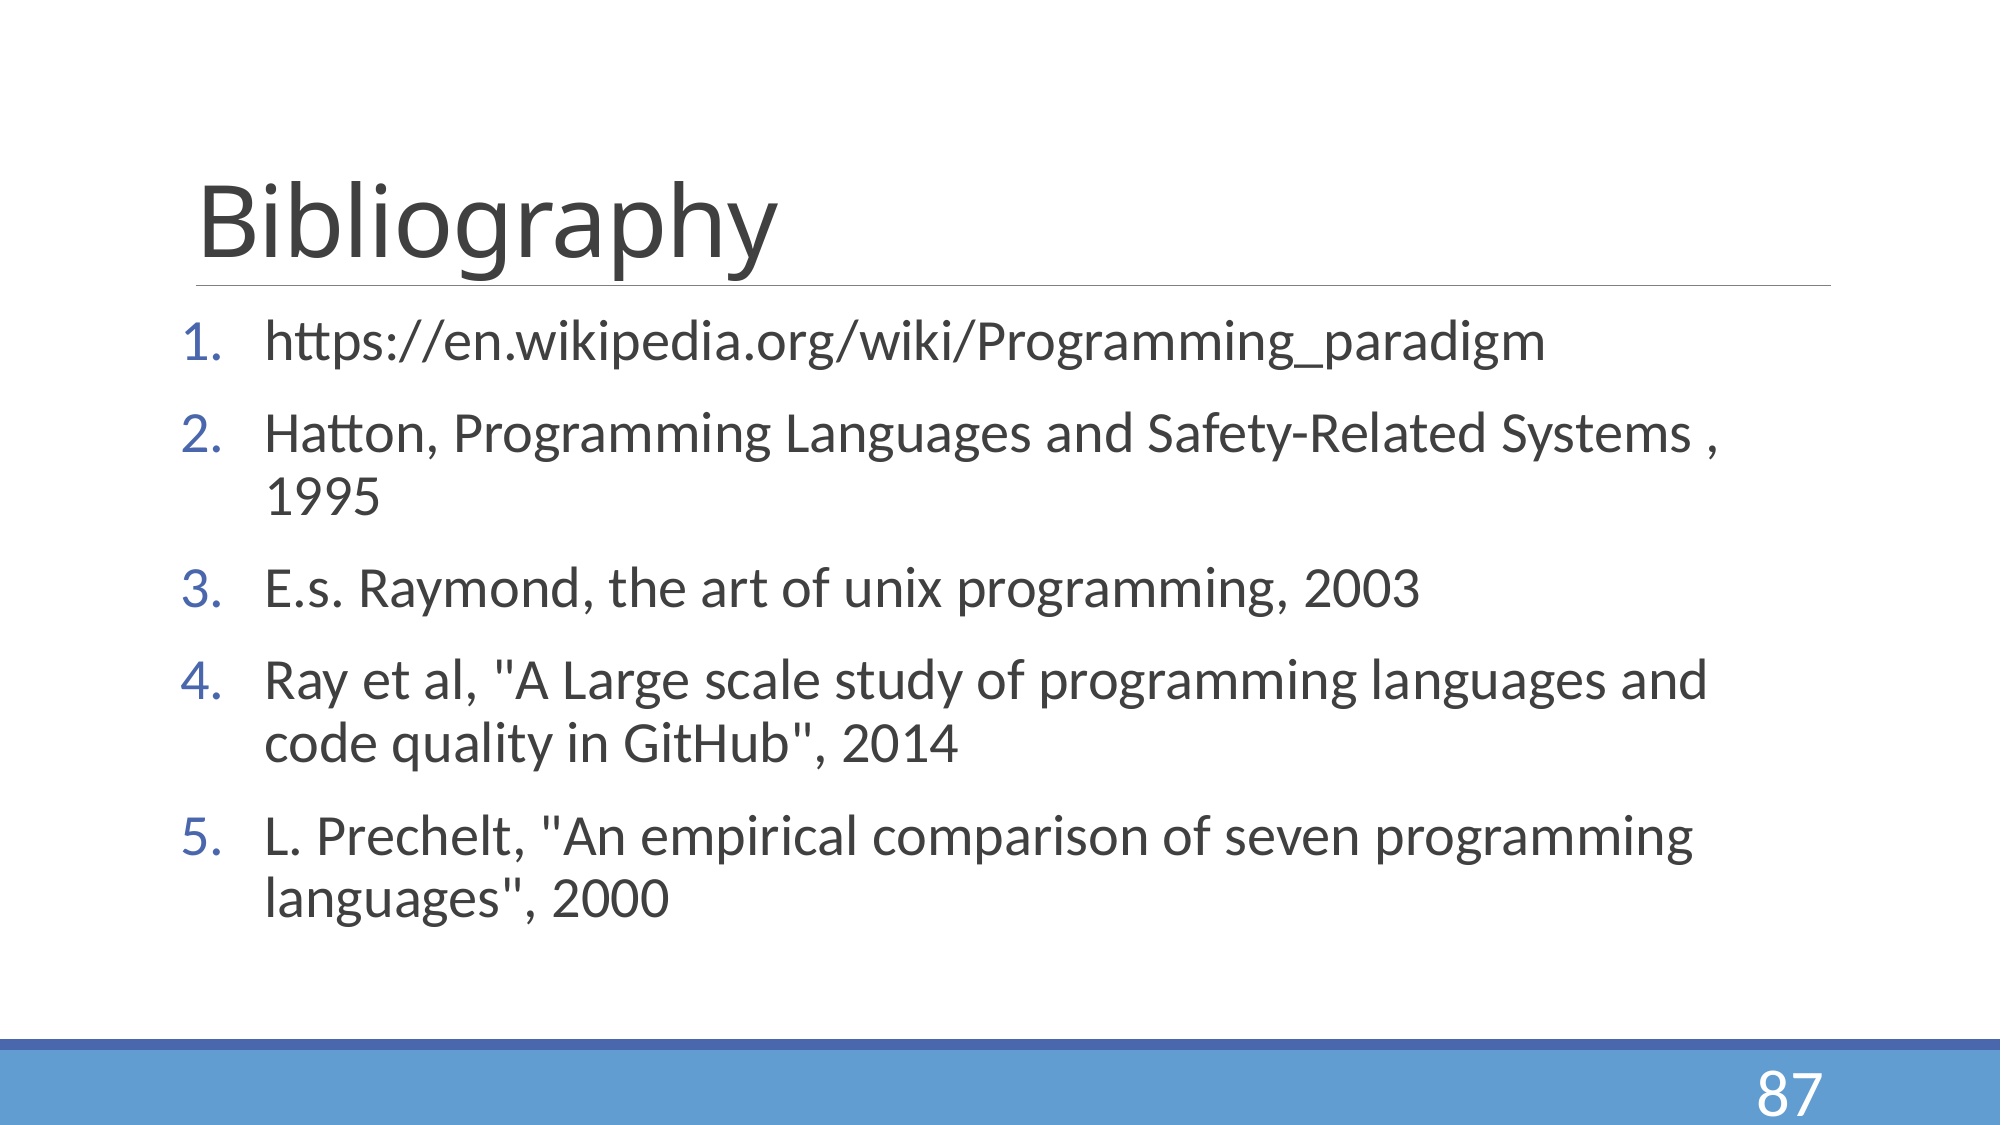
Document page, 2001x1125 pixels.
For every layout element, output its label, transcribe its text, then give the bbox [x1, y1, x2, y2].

slide_number 87 [1624, 1059, 1840, 1120]
list https://en.wikipedia.org/wiki/Programming_paradigm Hatton, Programming Languages and Safety-Related Systems , 1995 E.s. Raymond, the art of unix programming, 2003 Ray et al, "A Large scale study of programming languages and code quality in GitHub", 2014 L. Prechelt, "An empirical comparison of seven programming languages", 2000 [180, 302, 1830, 963]
title Bibliography [180, 47, 1830, 285]
